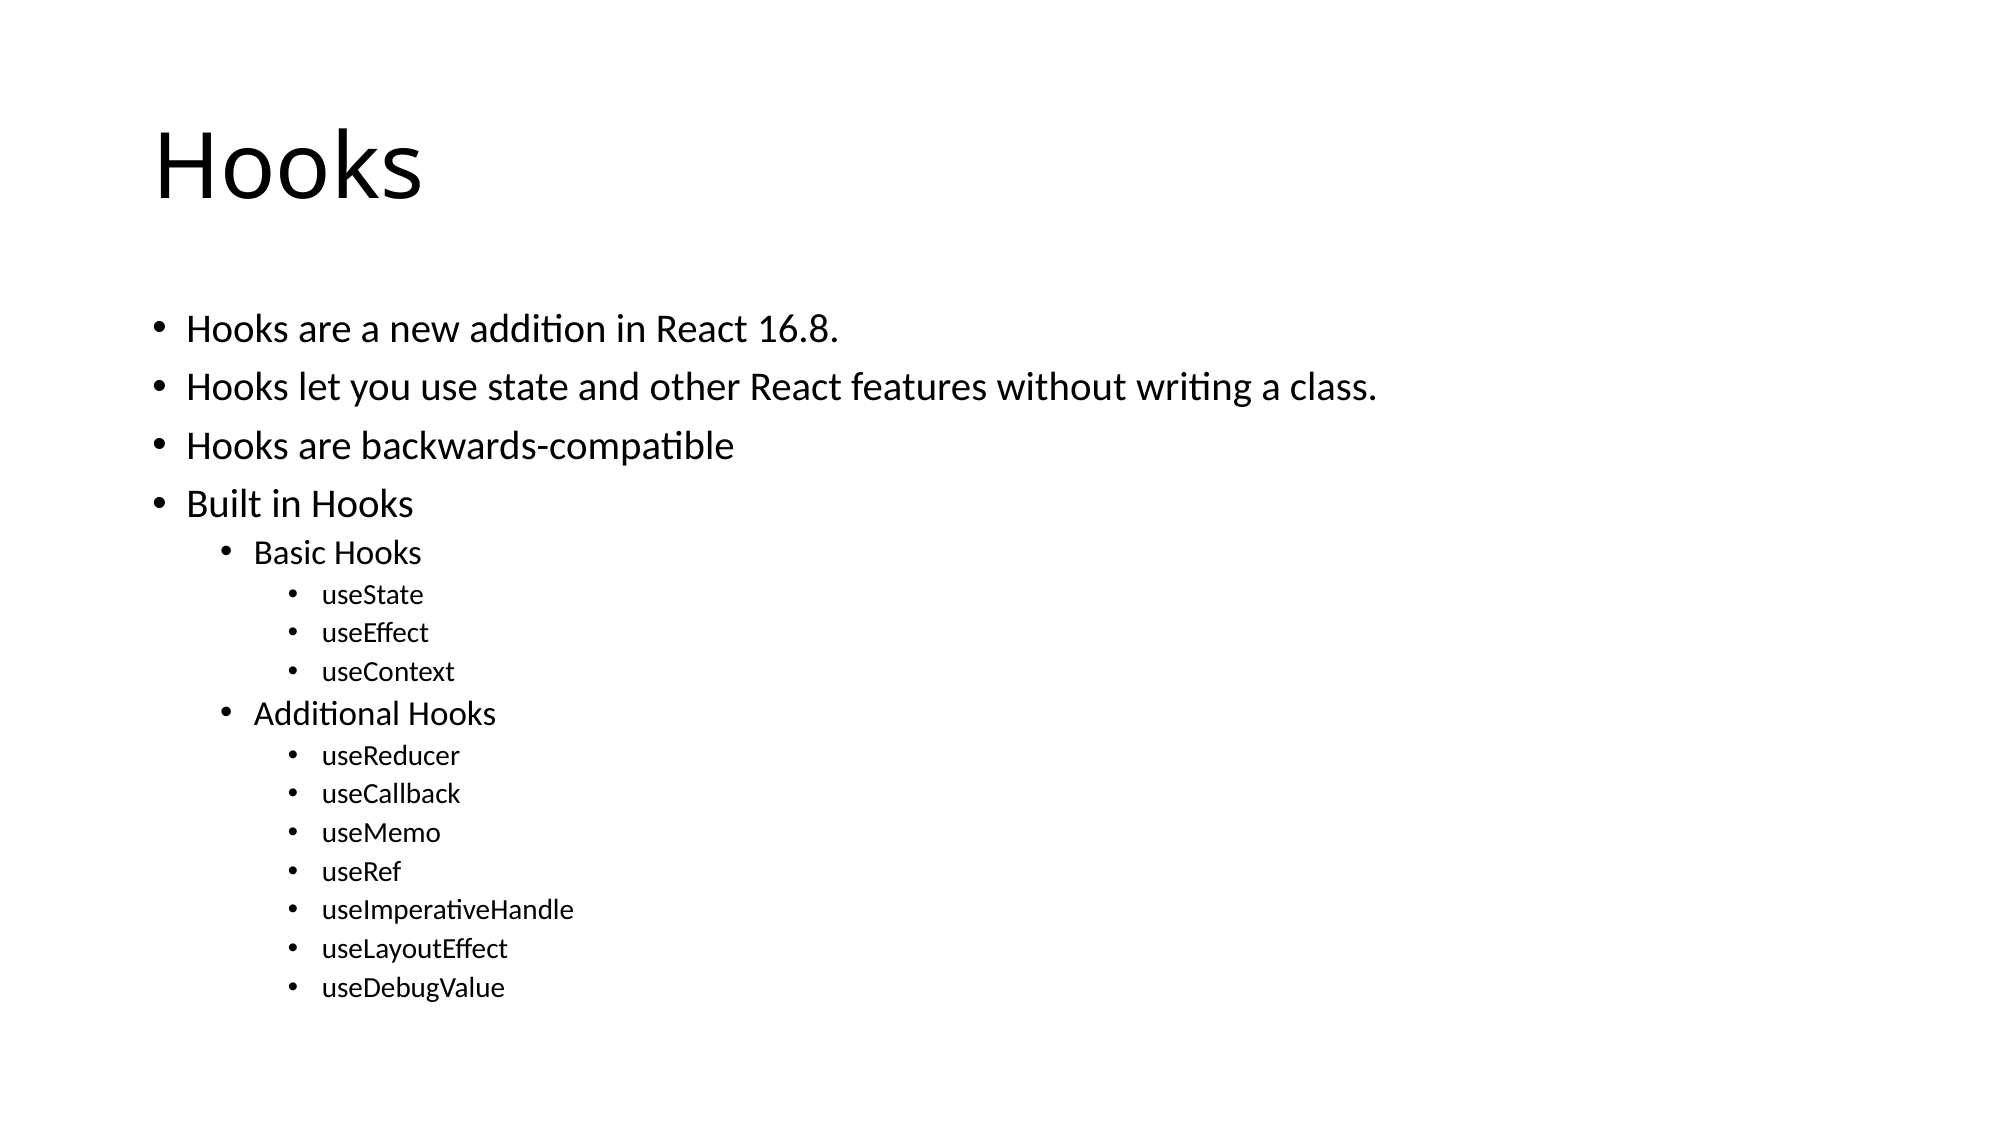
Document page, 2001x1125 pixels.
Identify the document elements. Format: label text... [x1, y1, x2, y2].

list Hooks are a new addition in React 16.8. Hooks let you use state and other React features without writing a class. Hooks are backwards-compatible Built in Hooks Basic Hooks useState useEffect useContext Additional Hooks useReducer useCallback useMemo useRef useImperativeHandle useLayoutEffect useDebugValue [137, 299, 1863, 1014]
title Hooks [137, 59, 1863, 278]
